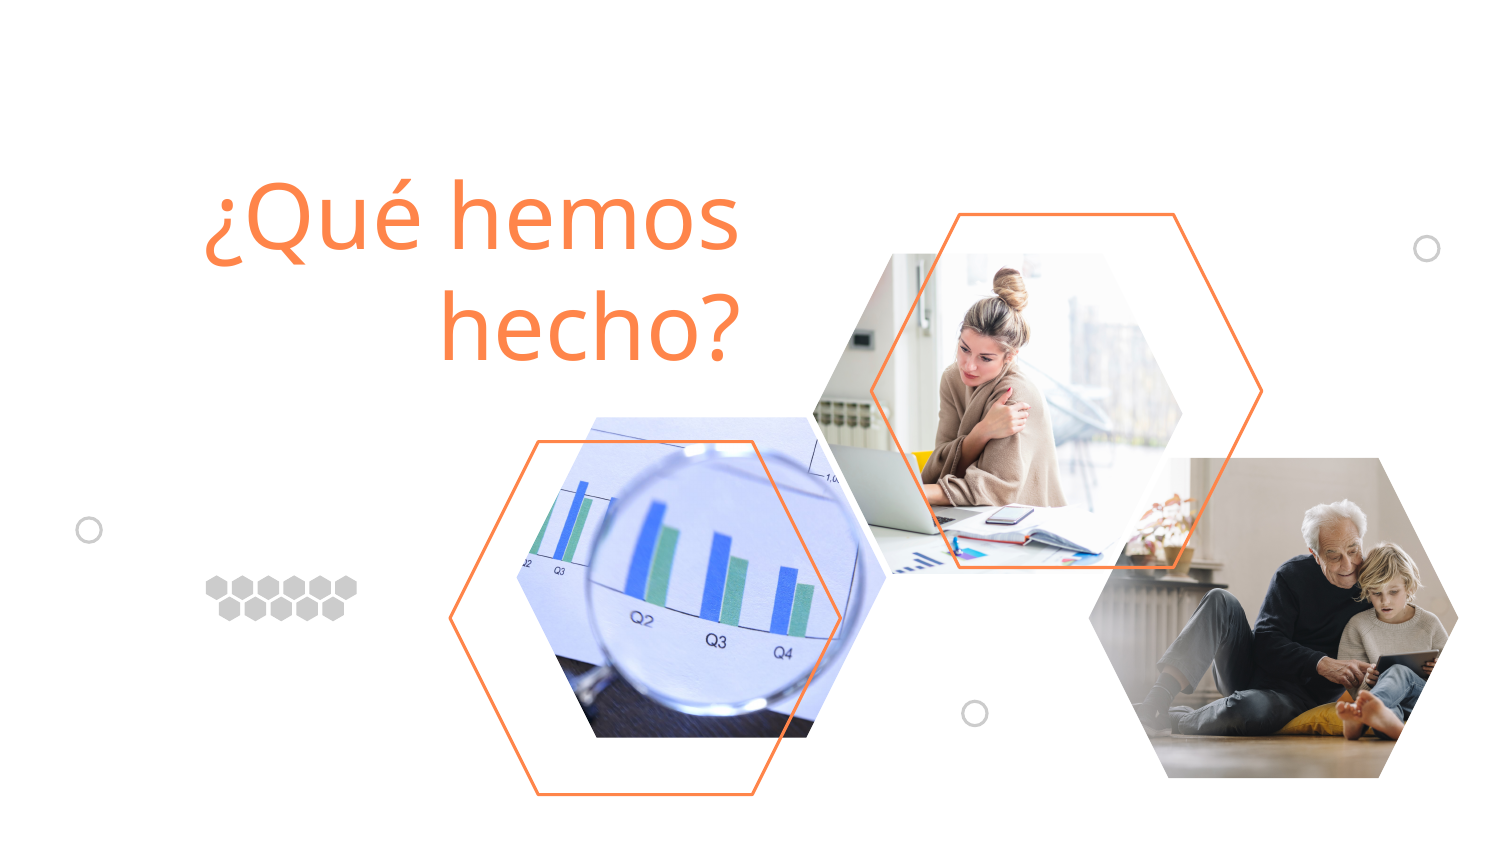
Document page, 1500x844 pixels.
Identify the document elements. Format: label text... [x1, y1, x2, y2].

title ¿Qué hemos hecho? [33, 178, 757, 358]
text_box [941, 214, 1262, 456]
picture [516, 253, 1459, 779]
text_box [205, 575, 357, 622]
text_box [450, 496, 777, 795]
